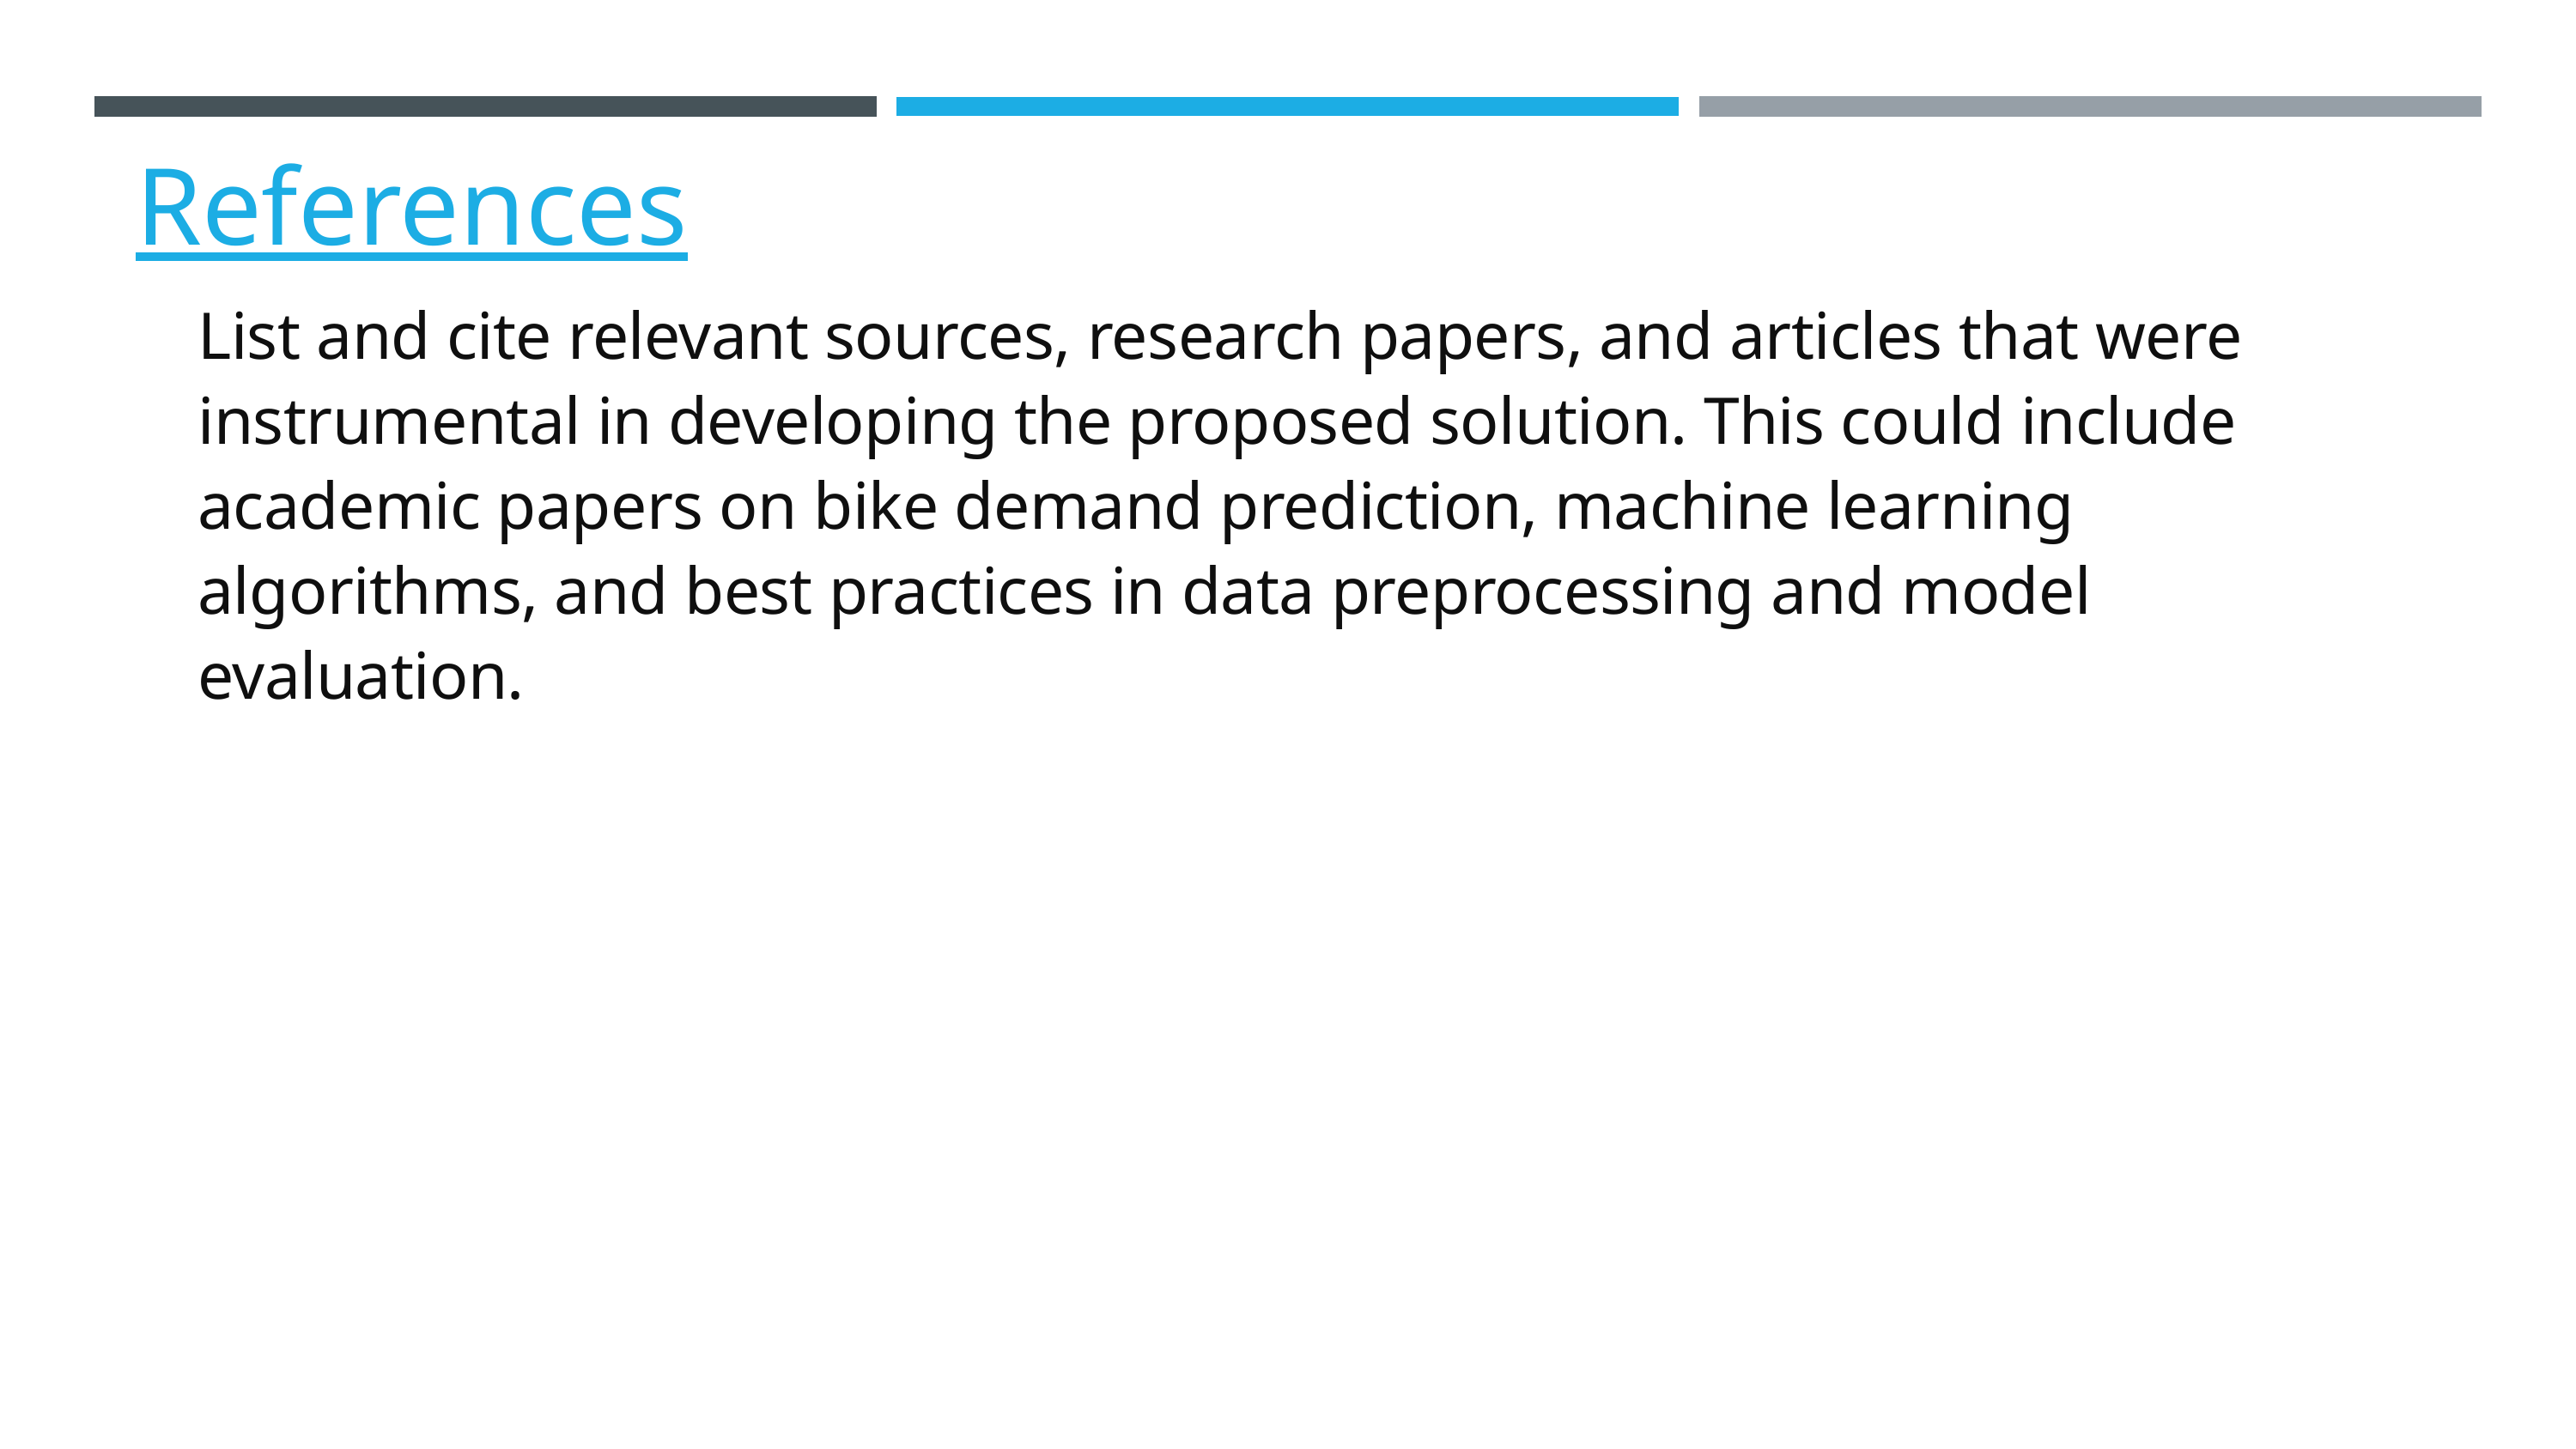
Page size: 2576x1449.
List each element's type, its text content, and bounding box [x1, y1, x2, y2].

text_box List and cite relevant sources, research papers, and articles that were instrumental in developing the proposed solution. This could include academic papers on bike demand prediction, machine learning algorithms, and best practices in data preprocessing and model evaluation. [197, 287, 2379, 712]
text_box References [136, 138, 2440, 266]
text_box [896, 96, 1680, 117]
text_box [94, 96, 878, 118]
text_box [1698, 95, 2482, 118]
